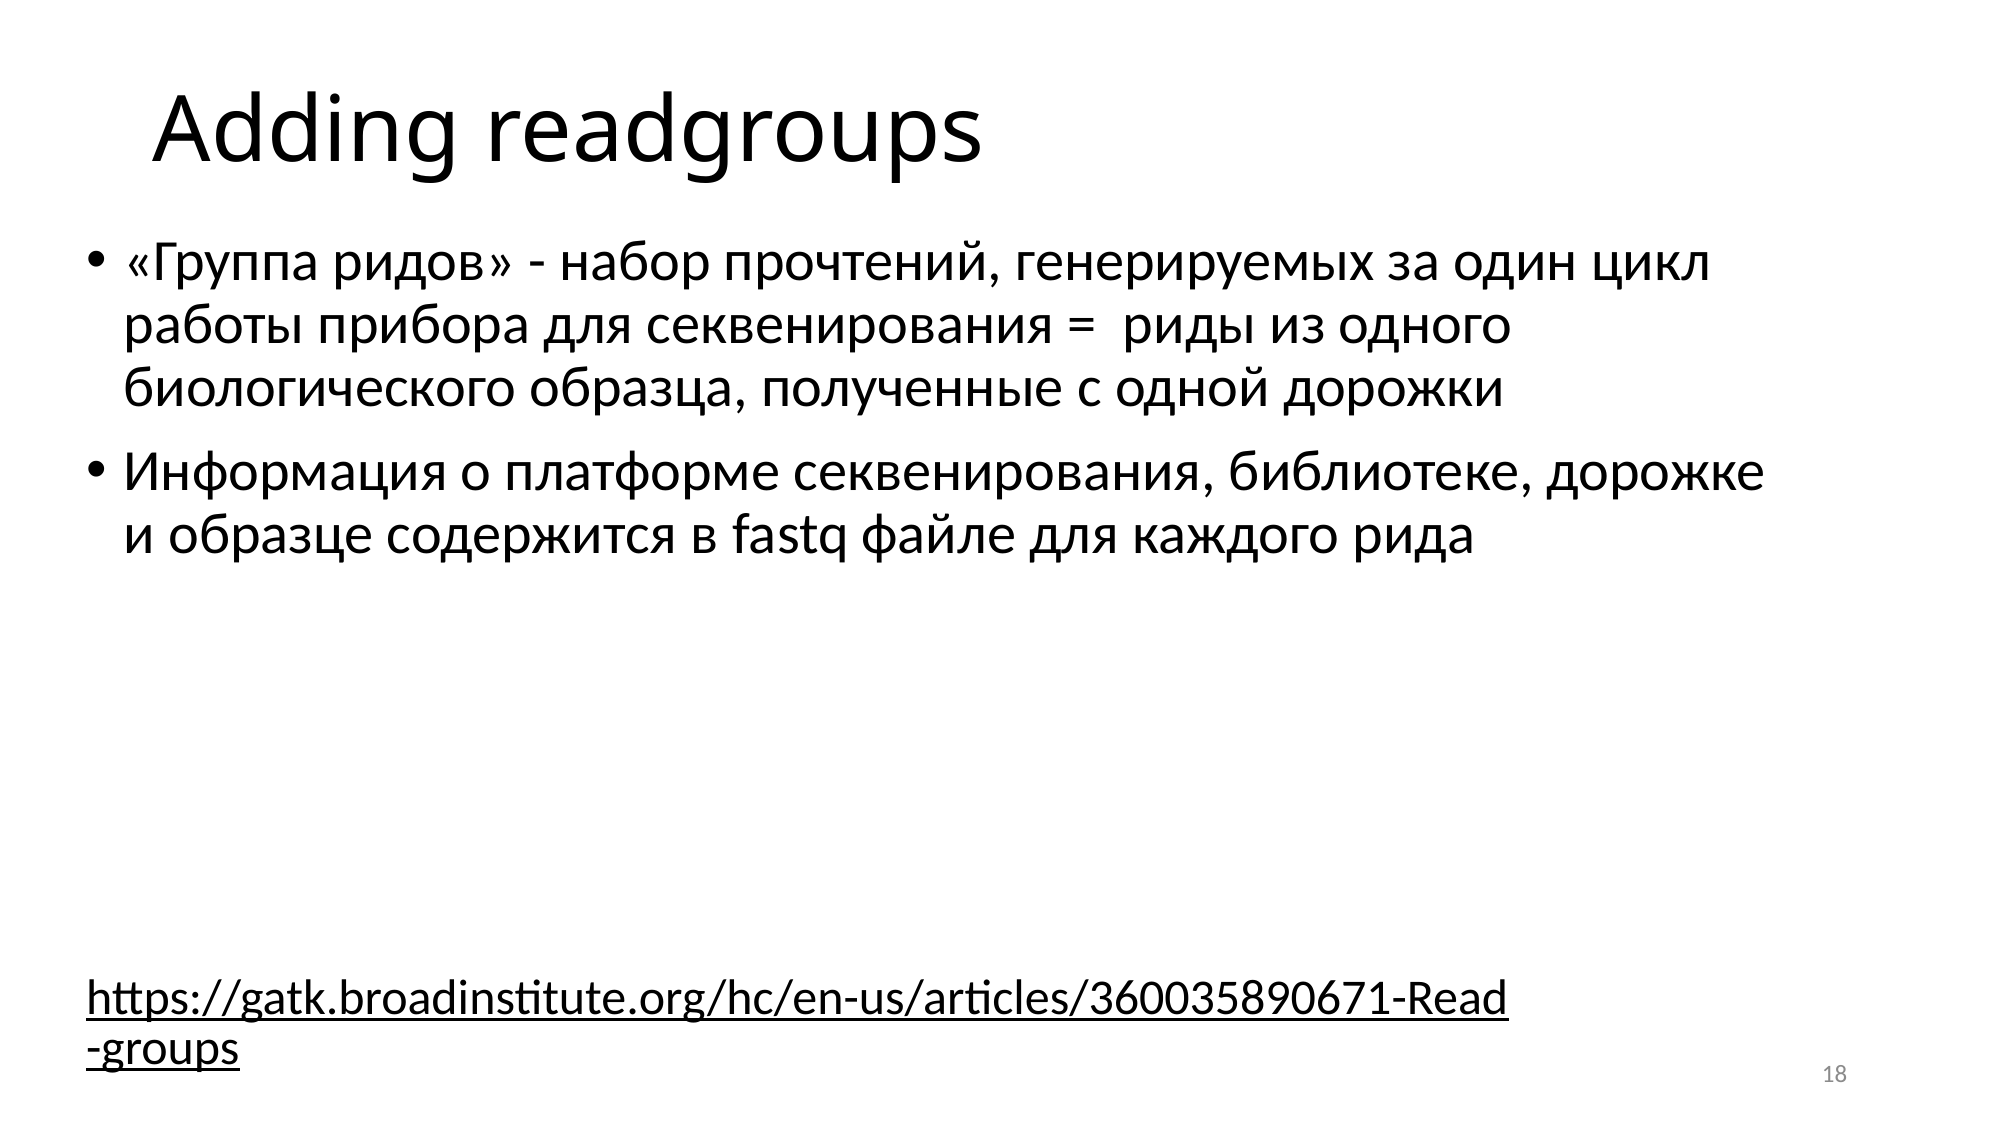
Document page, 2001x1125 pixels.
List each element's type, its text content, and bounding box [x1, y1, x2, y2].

slide_number 18 [1412, 1042, 1863, 1103]
title Adding readgroups [137, 23, 1863, 241]
list «Группа ридов» - набор прочтений, генерируемых за один цикл работы прибора для секвенирования = риды из одного биологического образца, полученные с одной дорожки Информация о платформе секвенирования, библиотеке, дорожке и образце содержится в fastq файле для каждого рида [71, 222, 1797, 937]
text_box https://gatk.broadinstitute.org/hc/en-us/articles/360035890671-Read-groups [71, 957, 1537, 1093]
